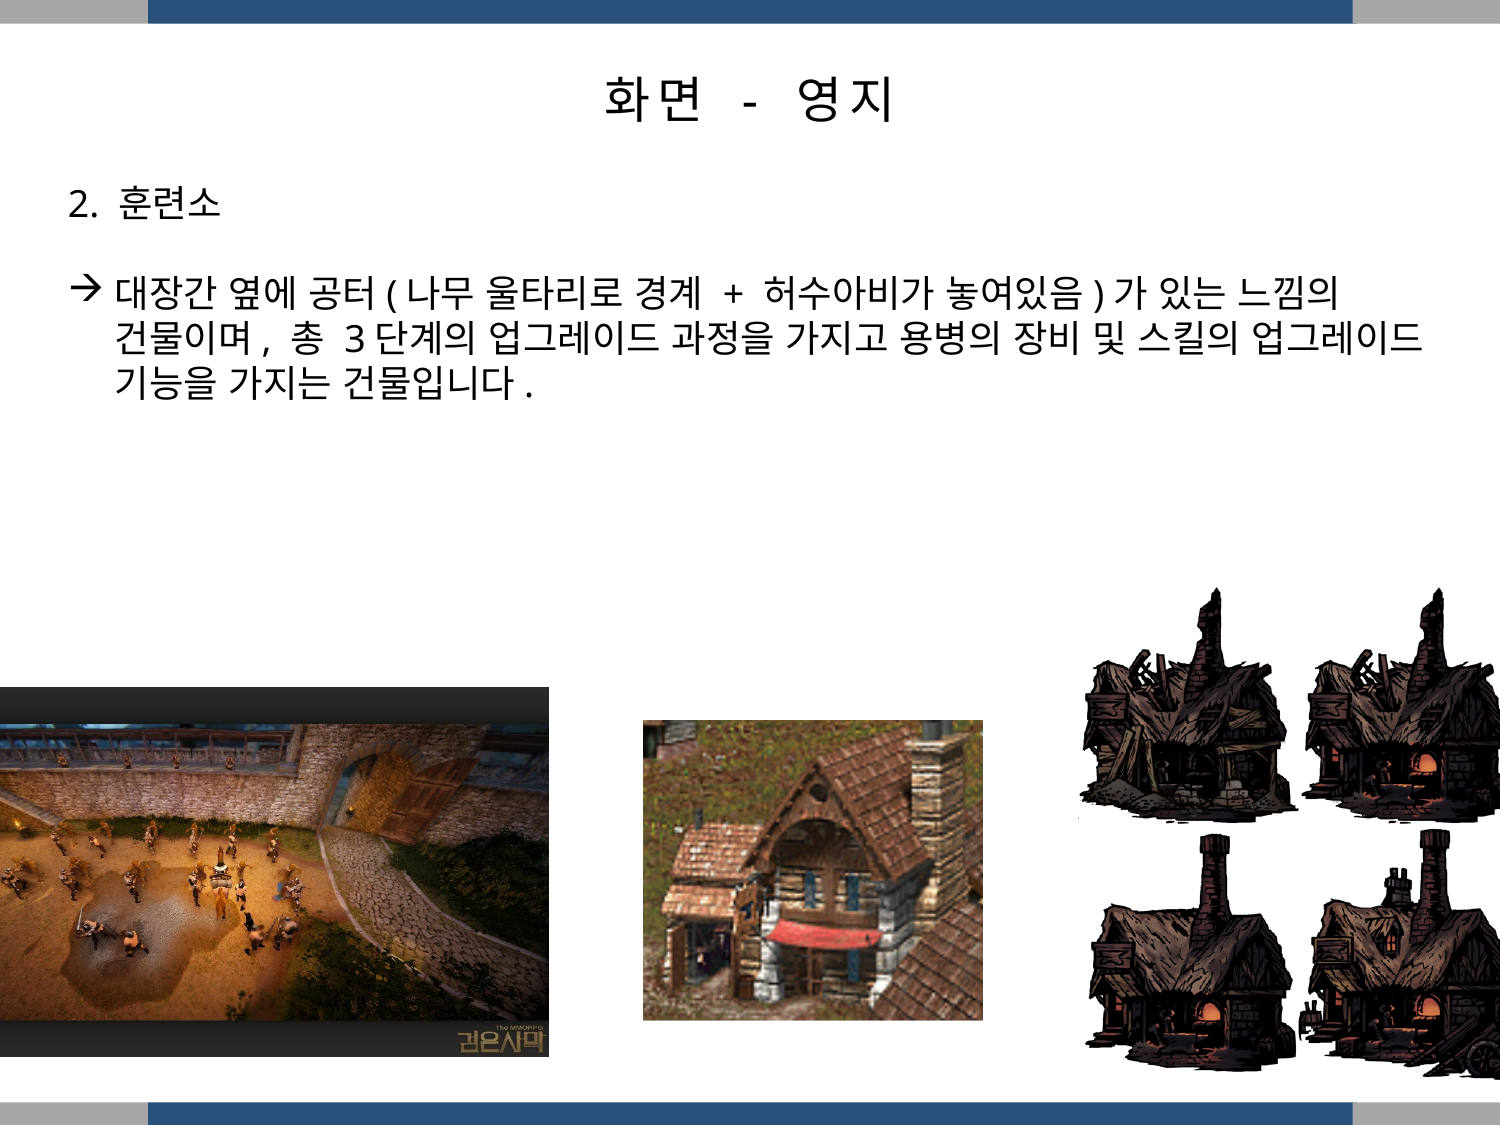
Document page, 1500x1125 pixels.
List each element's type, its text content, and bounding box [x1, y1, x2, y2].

picture [0, 687, 549, 1057]
picture [1077, 585, 1500, 1081]
text_box 2. 훈련소 대장간 옆에 공터(나무 울타리로 경계 + 허수아비가 놓여있음)가 있는 느낌의 건물이며, 총 3단계의 업그레이드 과정을 가지고 용병의 장비 및 스킬의 업그레이드 기능을 가지는 건물입니다. [53, 172, 1483, 458]
picture [643, 720, 983, 1024]
text_box 화면 - 영지 [436, 61, 1063, 137]
